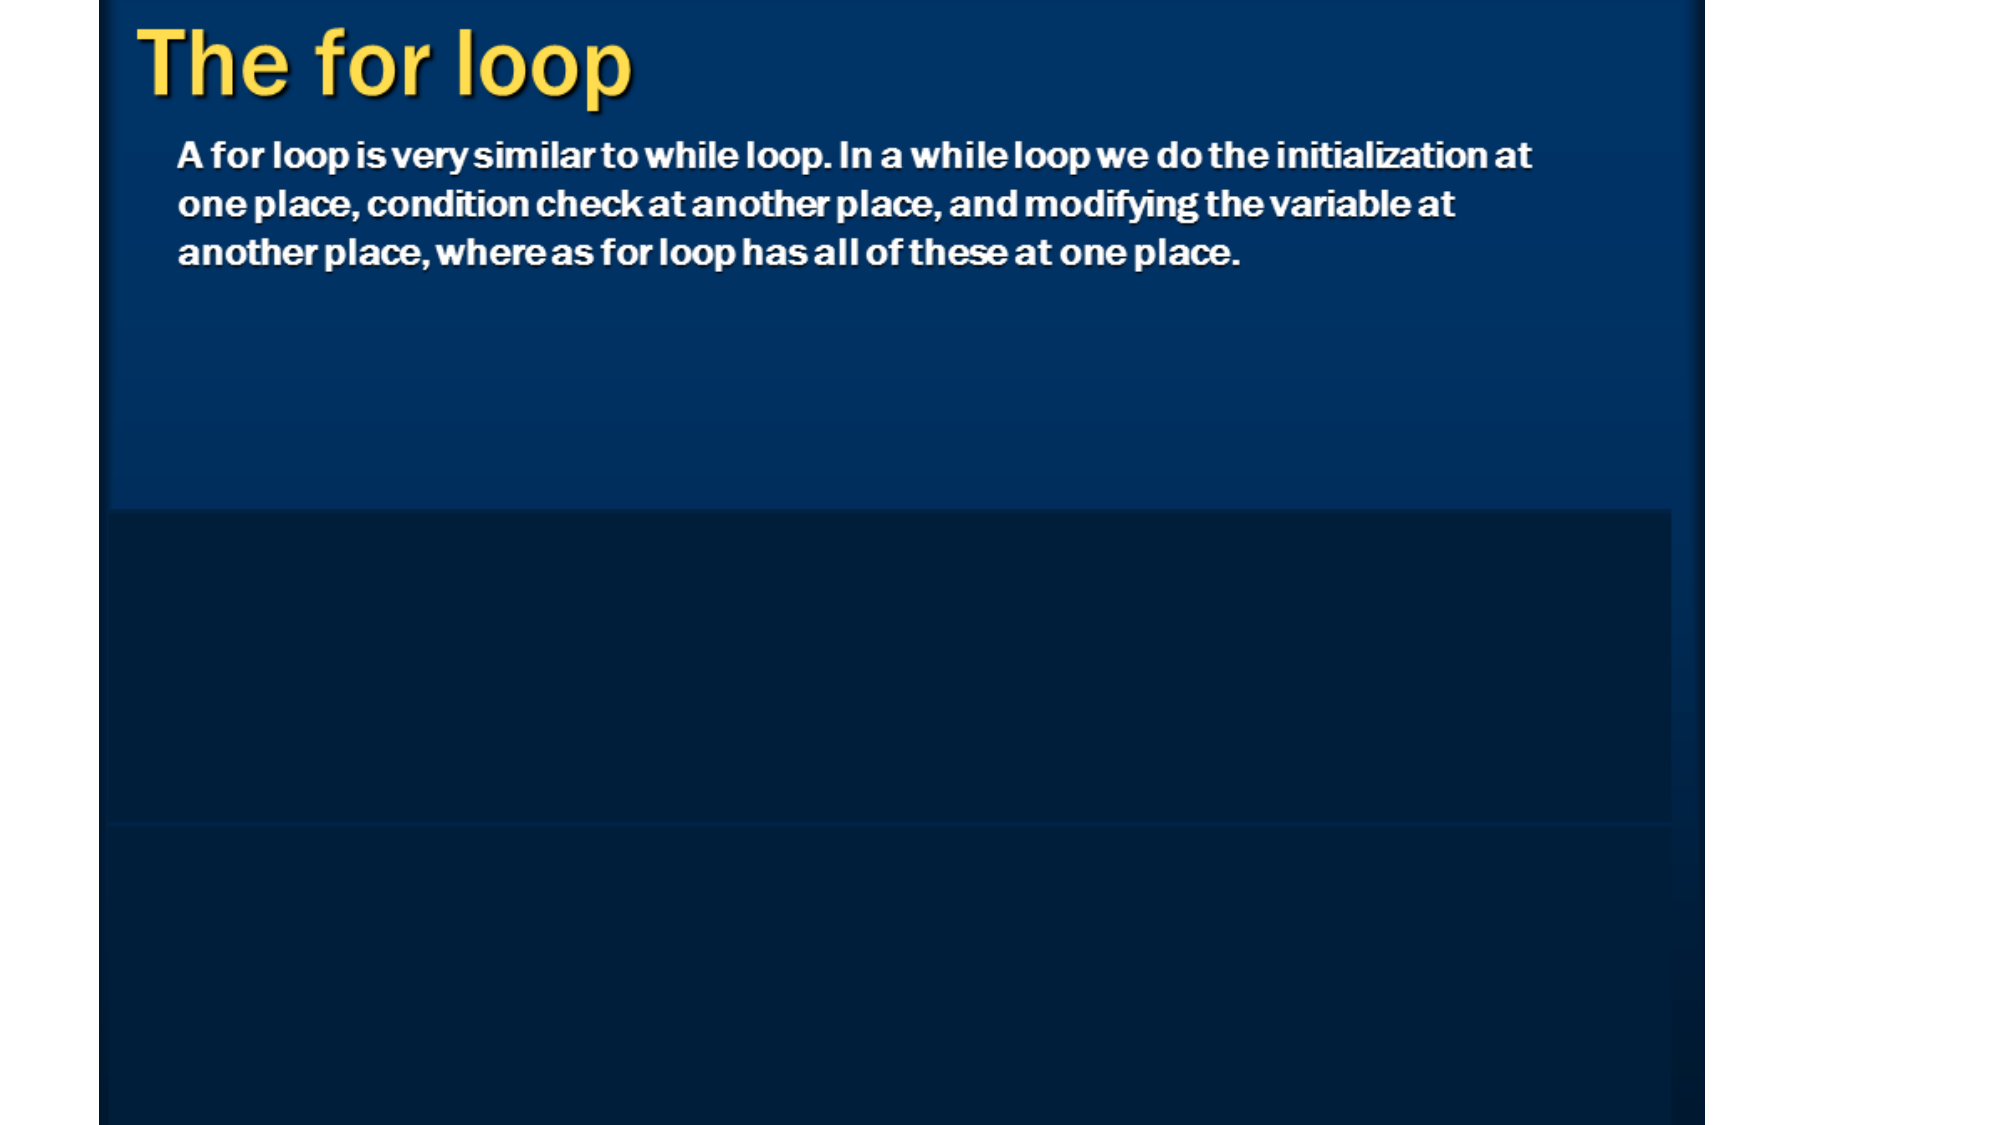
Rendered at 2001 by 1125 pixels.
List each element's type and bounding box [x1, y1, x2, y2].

list [99, 0, 1705, 1125]
